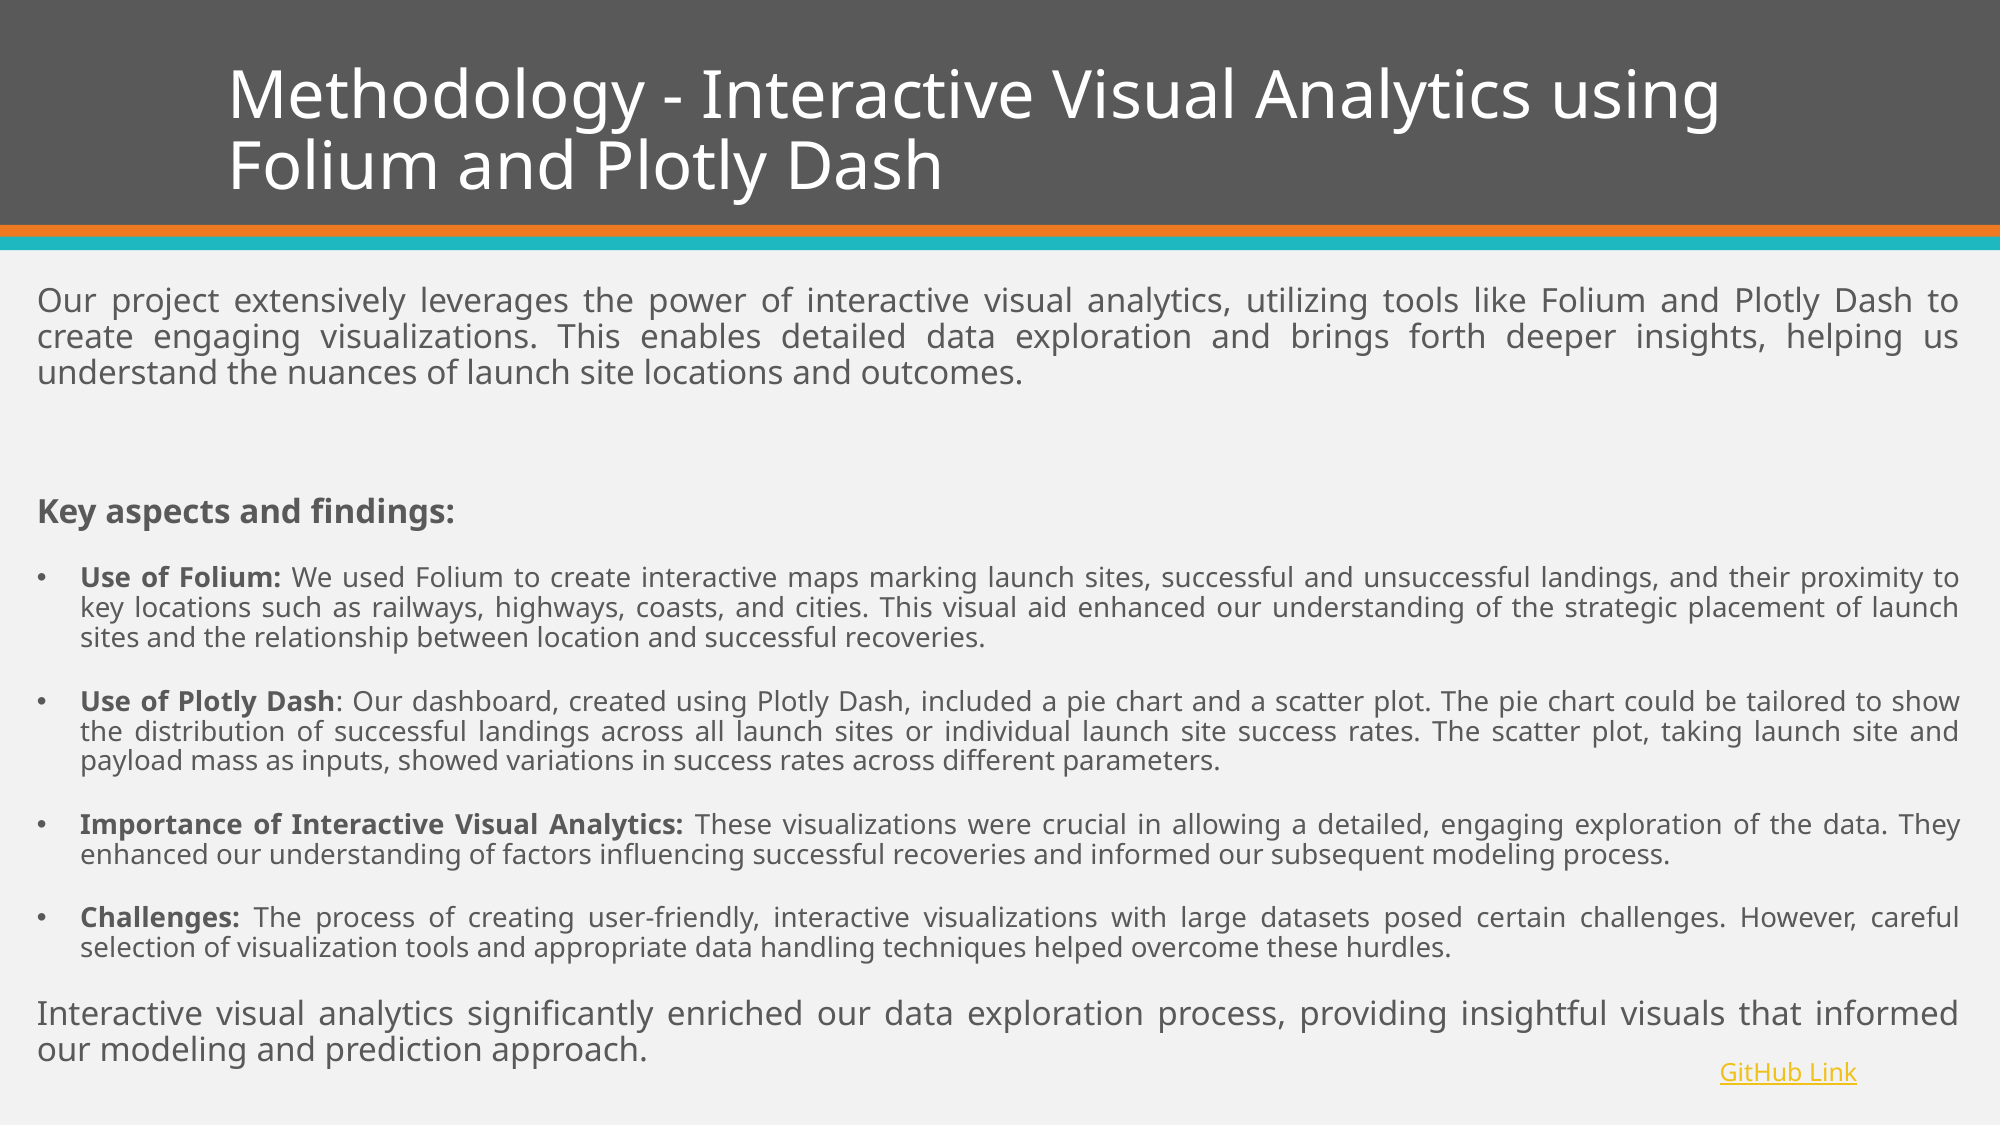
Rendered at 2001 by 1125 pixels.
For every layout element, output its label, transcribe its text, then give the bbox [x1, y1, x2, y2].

list Our project extensively leverages the power of interactive visual analytics, utilizing tools like Folium and Plotly Dash to create engaging visualizations. This enables detailed data exploration and brings forth deeper insights, helping us understand the nuances of launch site locations and outcomes. Key aspects and findings: Use of Folium: We used Folium to create interactive maps marking launch sites, successful and unsuccessful landings, and their proximity to key locations such as railways, highways, coasts, and cities. This visual aid enhanced our understanding of the strategic placement of launch sites and the relationship between location and successful recoveries. Use of Plotly Dash: Our dashboard, created using Plotly Dash, included a pie chart and a scatter plot. The pie chart could be tailored to show the distribution of successful landings across all launch sites or individual launch site success rates. The scatter plot, taking launch site and payload mass as inputs, showed variations in success rates across different parameters. Importance of Interactive Visual Analytics: These visualizations were crucial in allowing a detailed, engaging exploration of the data. They enhanced our understanding of factors influencing successful recoveries and informed our subsequent modeling process. Challenges: The process of creating user-friendly, interactive visualizations with large datasets posed certain challenges. However, careful selection of visualization tools and appropriate data handling techniques helped overcome these hurdles. Interactive visual analytics significantly enriched our data exploration process, providing insightful visuals that informed our modeling and prediction approach. [21, 276, 1978, 1084]
title Methodology - Interactive Visual Analytics using Folium and Plotly Dash [212, 41, 1788, 212]
text_box GitHub Link [1704, 1048, 1919, 1098]
